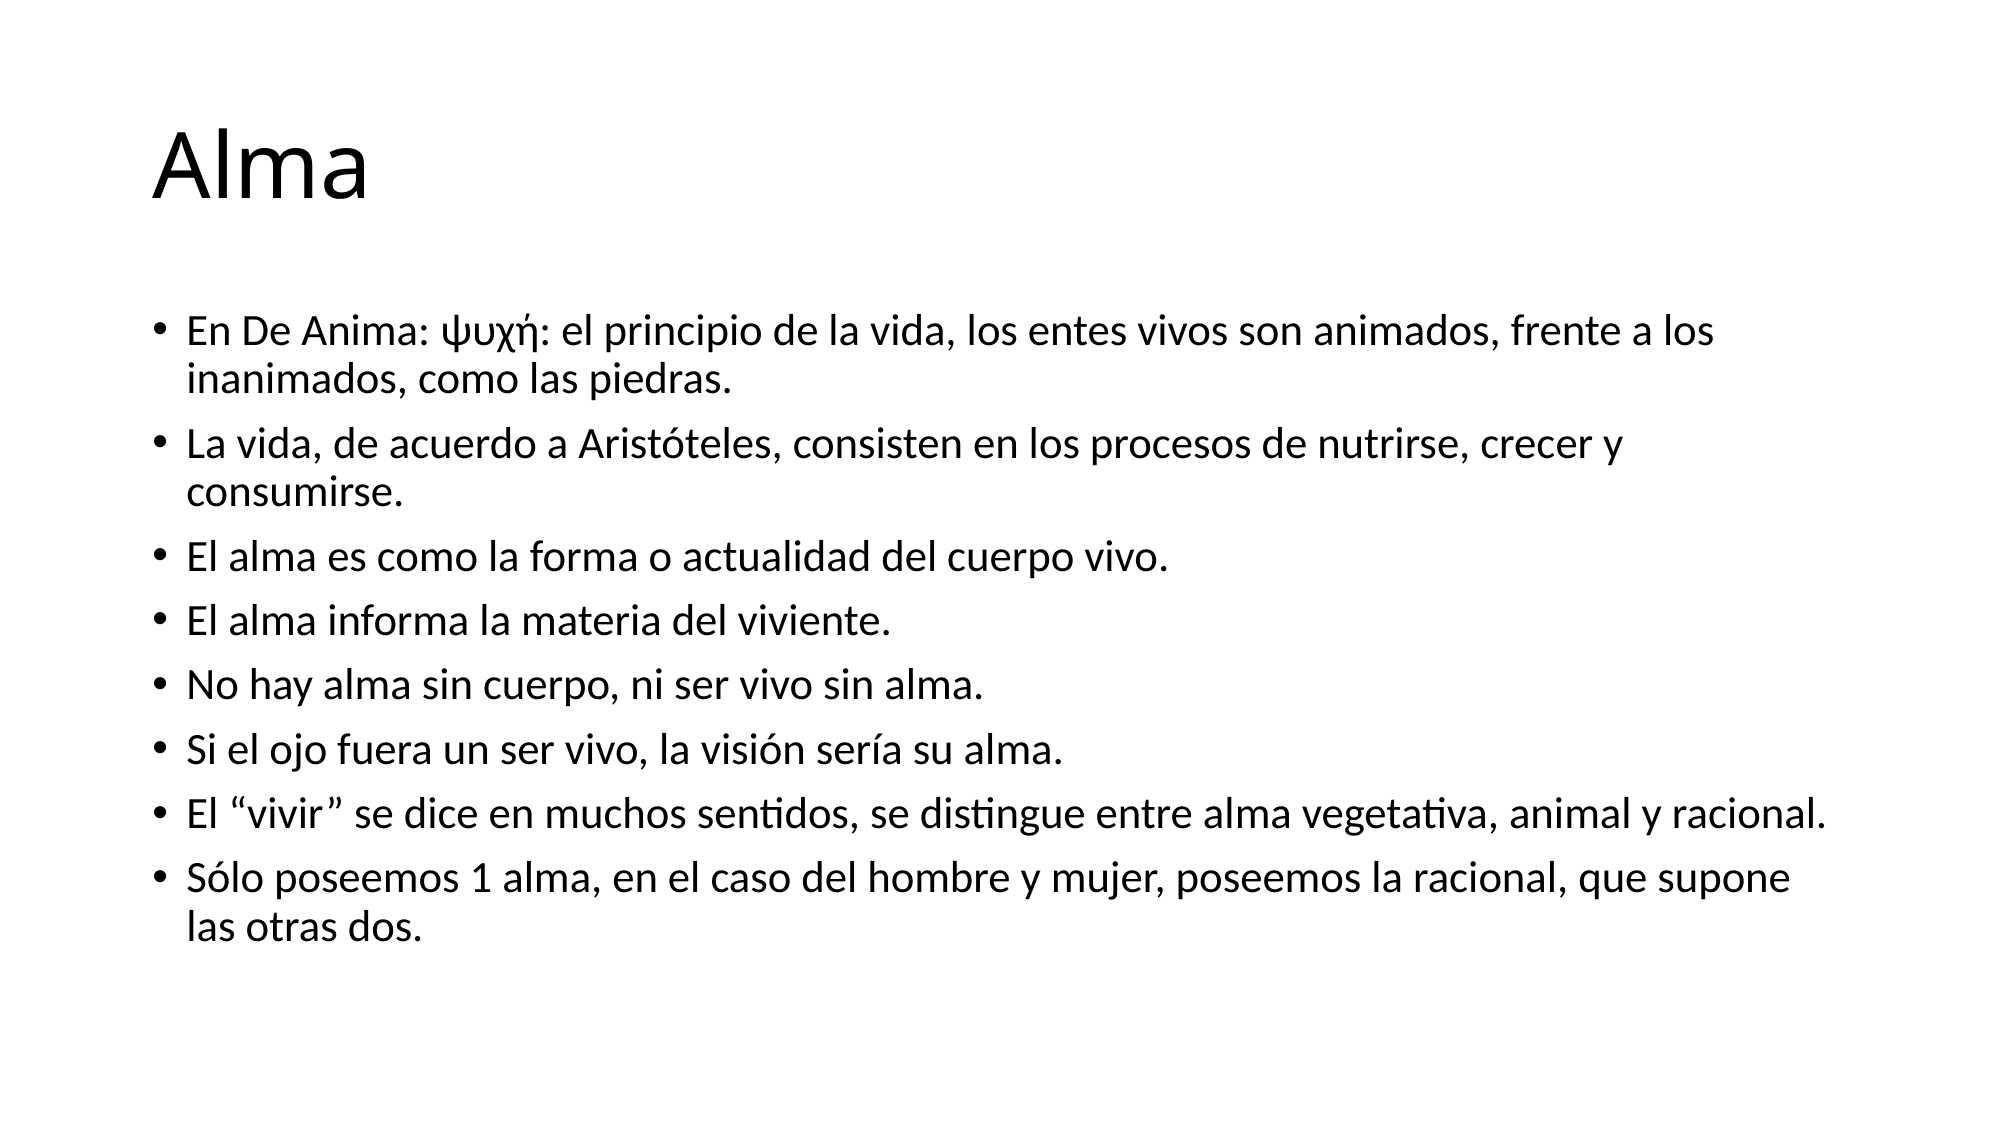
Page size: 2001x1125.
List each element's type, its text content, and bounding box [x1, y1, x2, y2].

list En De Anima: ψυχή: el principio de la vida, los entes vivos son animados, frente a los inanimados, como las piedras. La vida, de acuerdo a Aristóteles, consisten en los procesos de nutrirse, crecer y consumirse. El alma es como la forma o actualidad del cuerpo vivo. El alma informa la materia del viviente. No hay alma sin cuerpo, ni ser vivo sin alma. Si el ojo fuera un ser vivo, la visión sería su alma. El “vivir” se dice en muchos sentidos, se distingue entre alma vegetativa, animal y racional. Sólo poseemos 1 alma, en el caso del hombre y mujer, poseemos la racional, que supone las otras dos. [137, 299, 1863, 1014]
title Alma [137, 59, 1863, 278]
